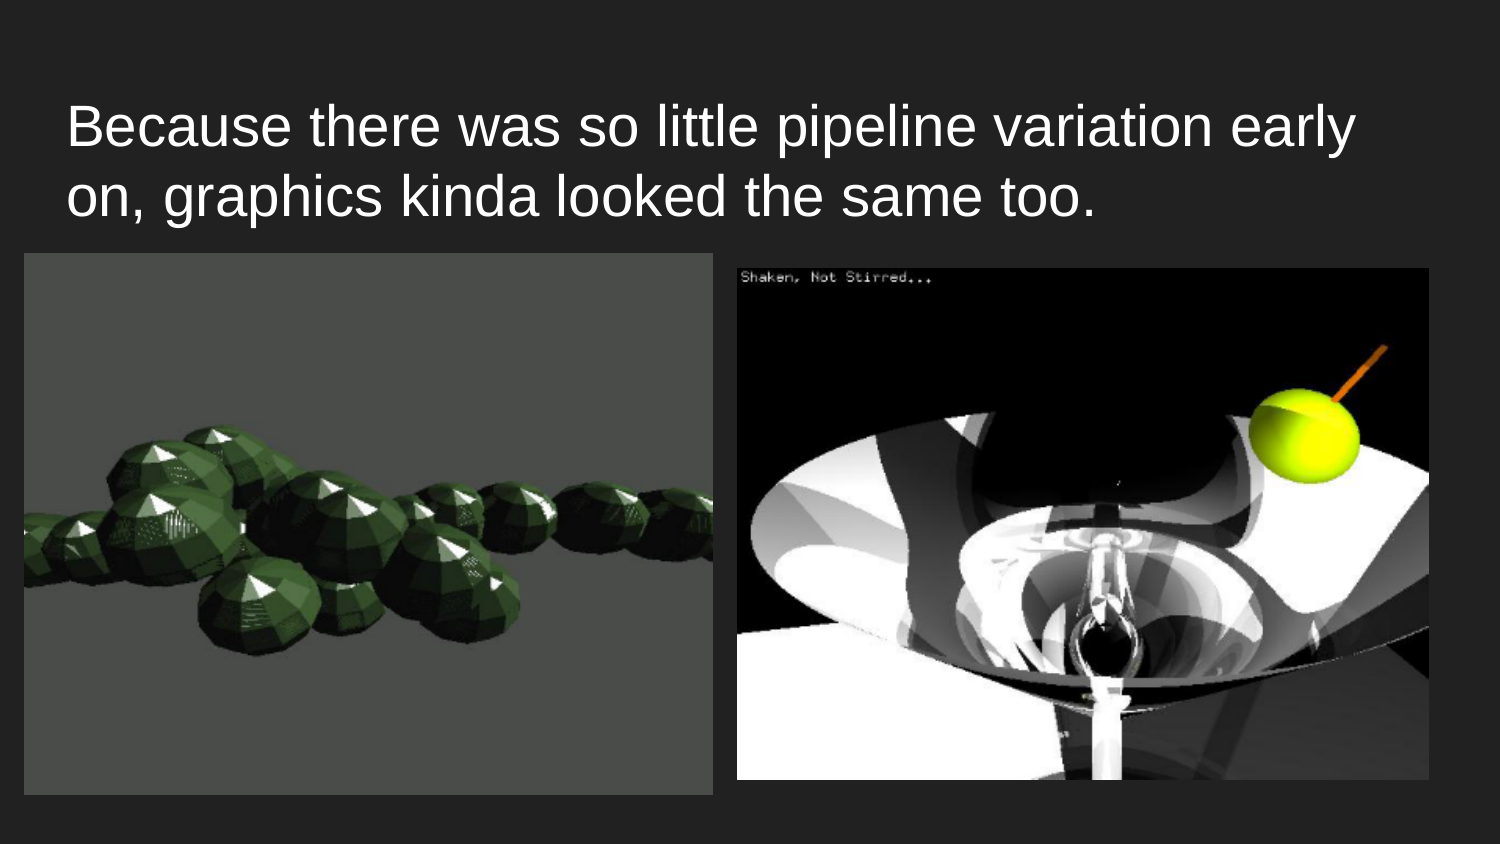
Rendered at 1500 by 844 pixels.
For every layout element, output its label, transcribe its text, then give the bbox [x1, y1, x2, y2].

picture [737, 268, 1429, 780]
picture [24, 253, 713, 795]
title Because there was so little pipeline variation early on, graphics kinda looked the same too. [51, 72, 1449, 167]
